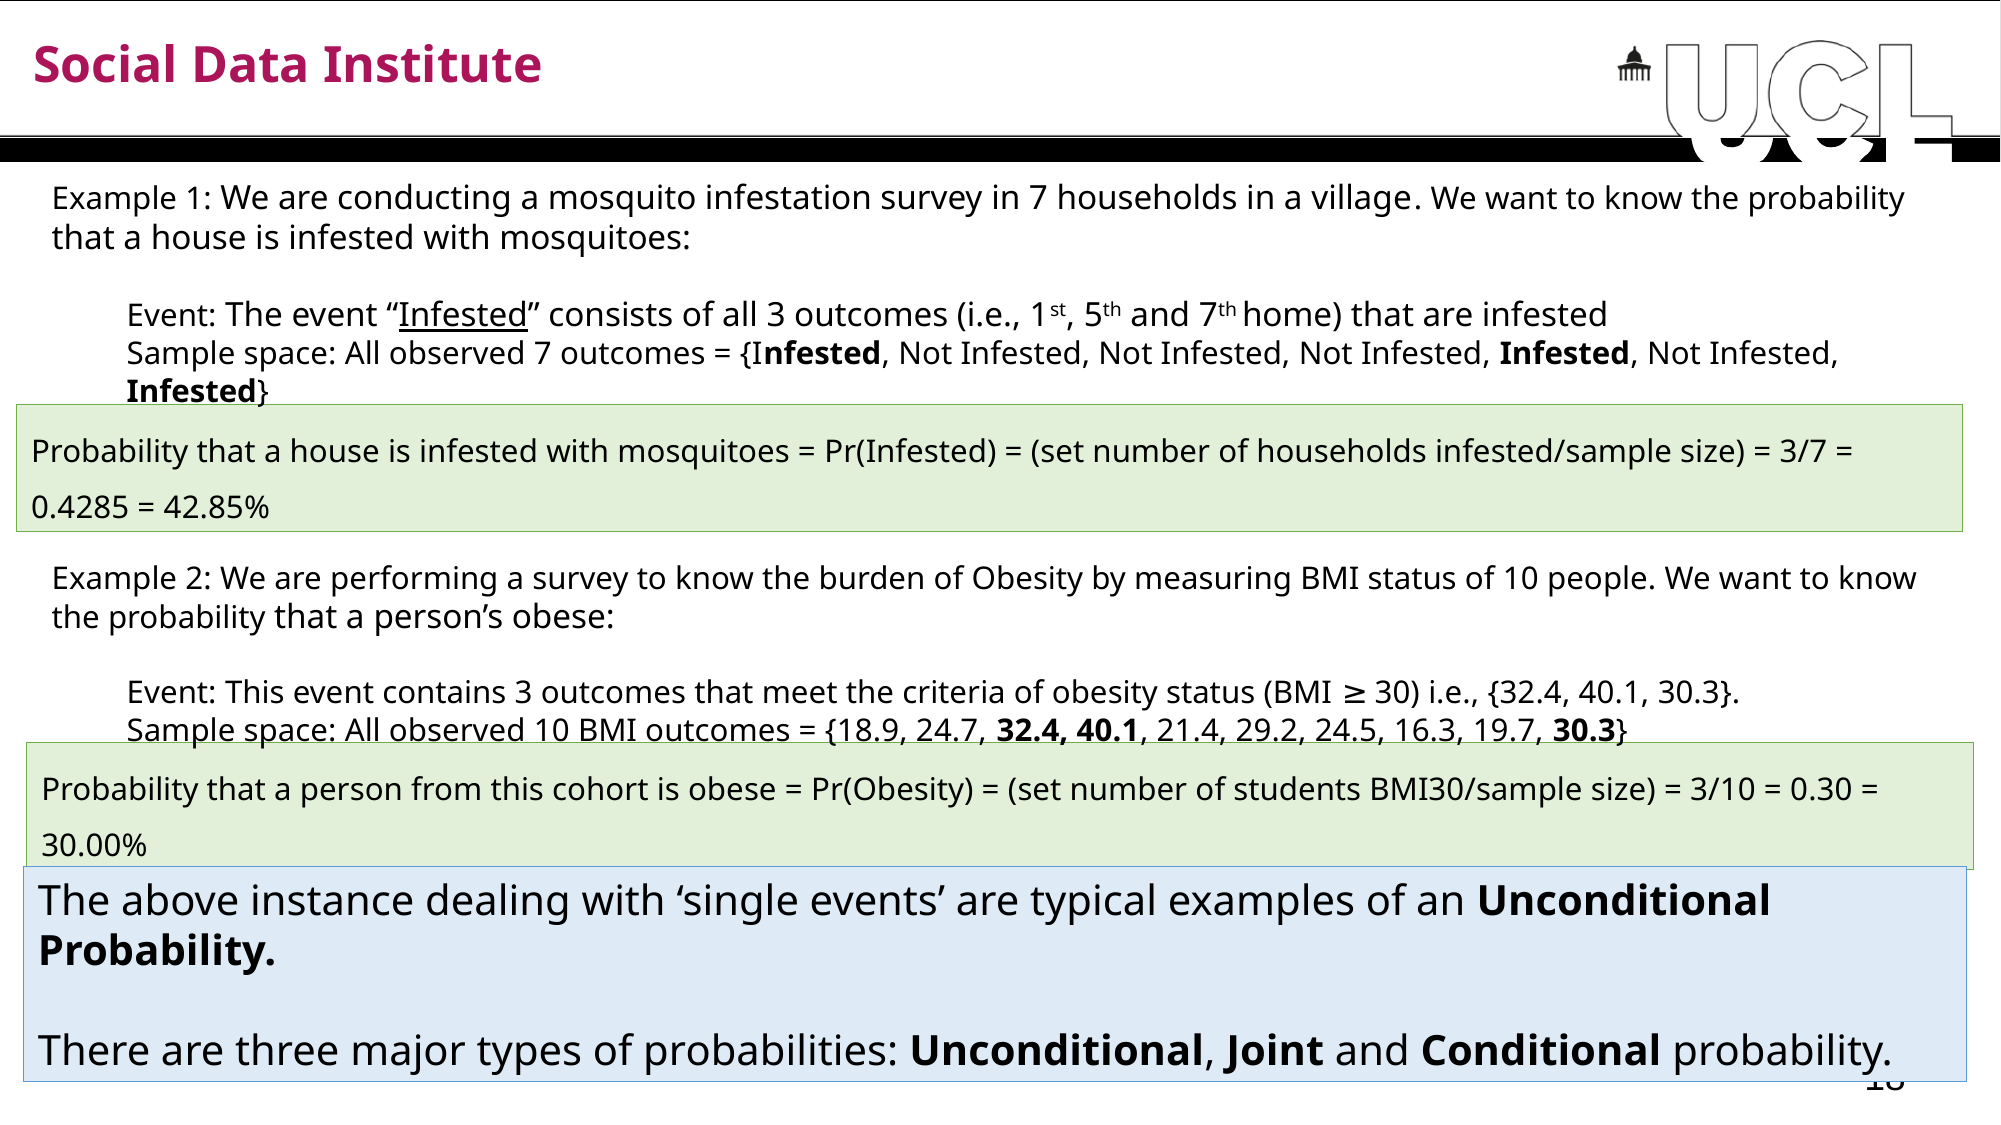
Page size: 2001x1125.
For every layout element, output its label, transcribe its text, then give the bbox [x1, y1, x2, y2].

text_box The above instance dealing with ‘single events’ are typical examples of an Unconditional Probability. There are three major types of probabilities: Unconditional, Joint and Conditional probability. [23, 866, 1967, 1082]
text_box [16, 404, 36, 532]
text_box Example 1: We are conducting a mosquito infestation survey in 7 households in a village. We want to know the probability that a house is infested with mosquitoes: Event: The event “Infested” consists of all 3 outcomes (i.e., 1st, 5th and 7th home) that are infested Sample space: All observed 7 outcomes = {Infested, Not Infested, Not Infested, Not Infested, Infested, Not Infested, Infested} Example 2: We are performing a survey to know the burden of Obesity by measuring BMI status of 10 people. We want to know the probability that a person’s obese: Event: This event contains 3 outcomes that meet the criteria of obesity status (BMI ≥ 30) i.e., {32.4, 40.1, 30.3}. Sample space: All observed 10 BMI outcomes = {18.9, 24.7, 32.4, 40.1, 21.4, 29.2, 24.5, 16.3, 19.7, 30.3} [36, 168, 1953, 755]
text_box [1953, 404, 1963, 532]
picture [0, 1, 2000, 138]
